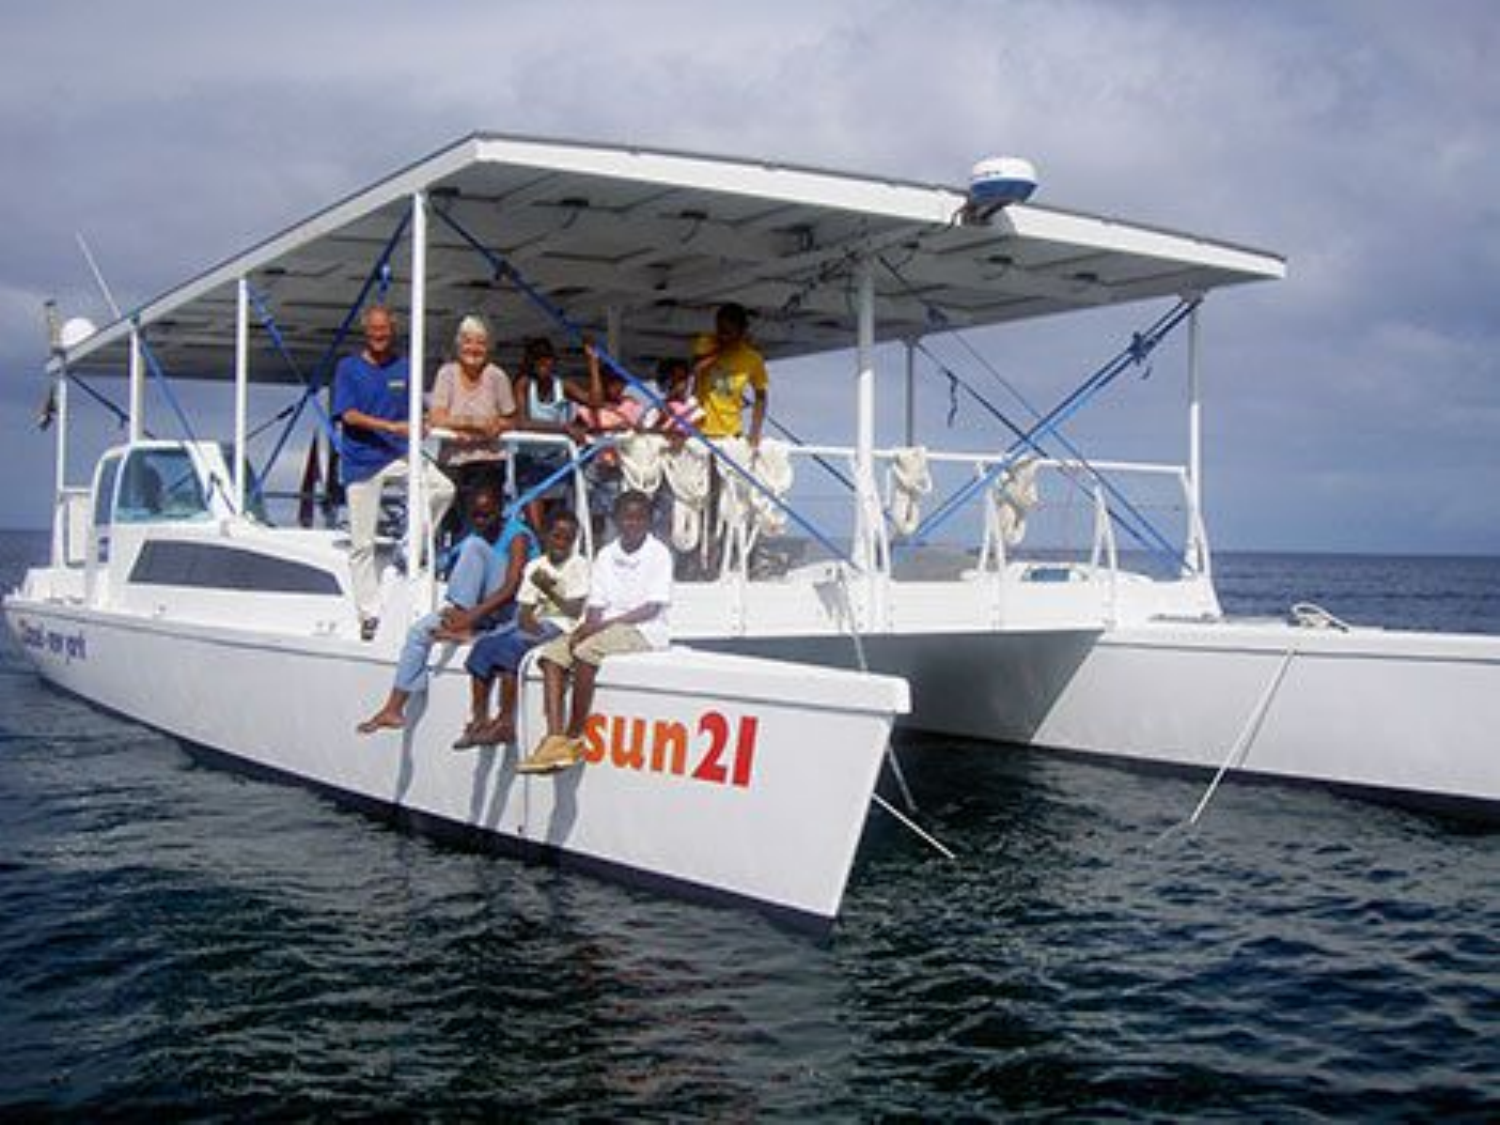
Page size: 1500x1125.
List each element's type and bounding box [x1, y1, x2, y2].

list [0, 0, 1500, 1125]
